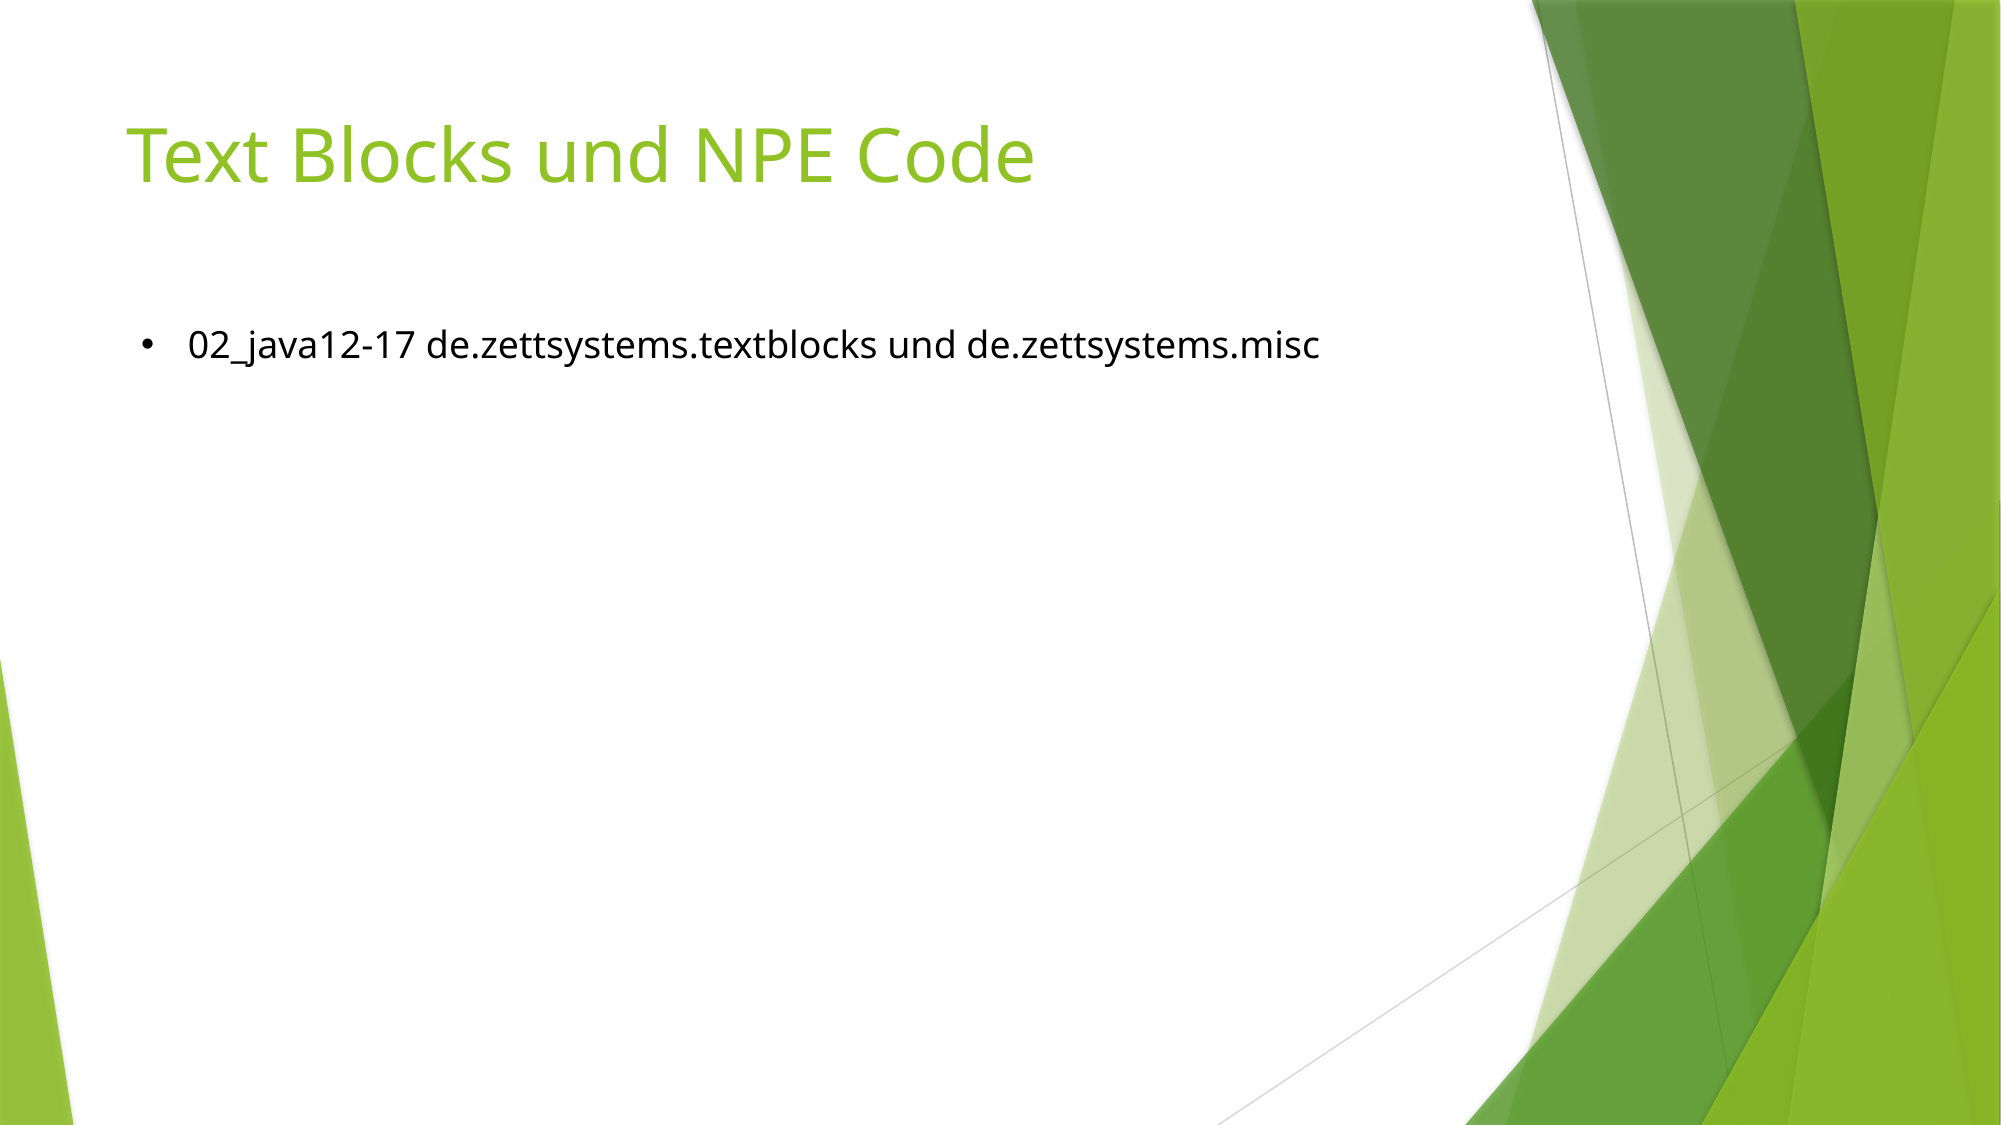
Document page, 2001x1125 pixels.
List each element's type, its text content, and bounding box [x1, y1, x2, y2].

title Text Blocks und NPE Code [111, 99, 1522, 261]
text_box 02_java12-17 de.zettsystems.textblocks und de.zettsystems.misc [126, 313, 1562, 419]
